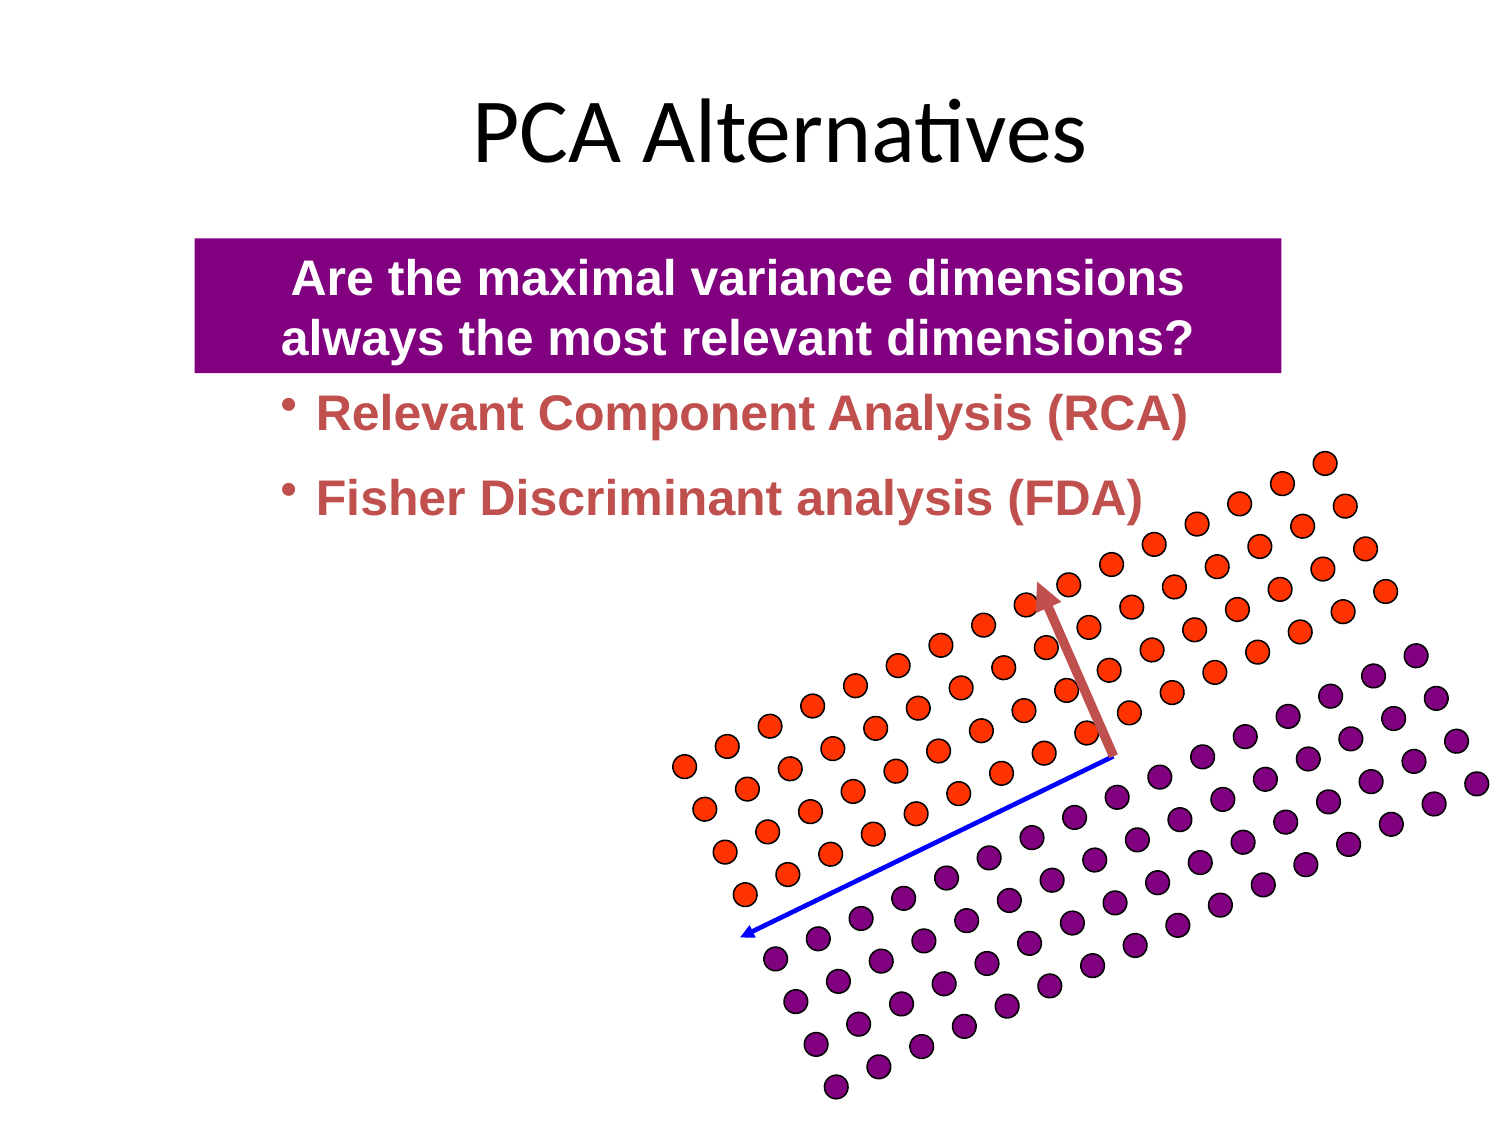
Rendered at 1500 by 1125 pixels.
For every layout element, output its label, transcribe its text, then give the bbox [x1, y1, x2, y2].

text_box Are the maximal variance dimensions always the most relevant dimensions? [194, 238, 1282, 374]
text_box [714, 585, 1447, 965]
title PCA Alternatives [135, 19, 1425, 232]
text_box Relevant Component Analysis (RCA) Fisher Discriminant analysis (FDA) [265, 373, 1353, 534]
